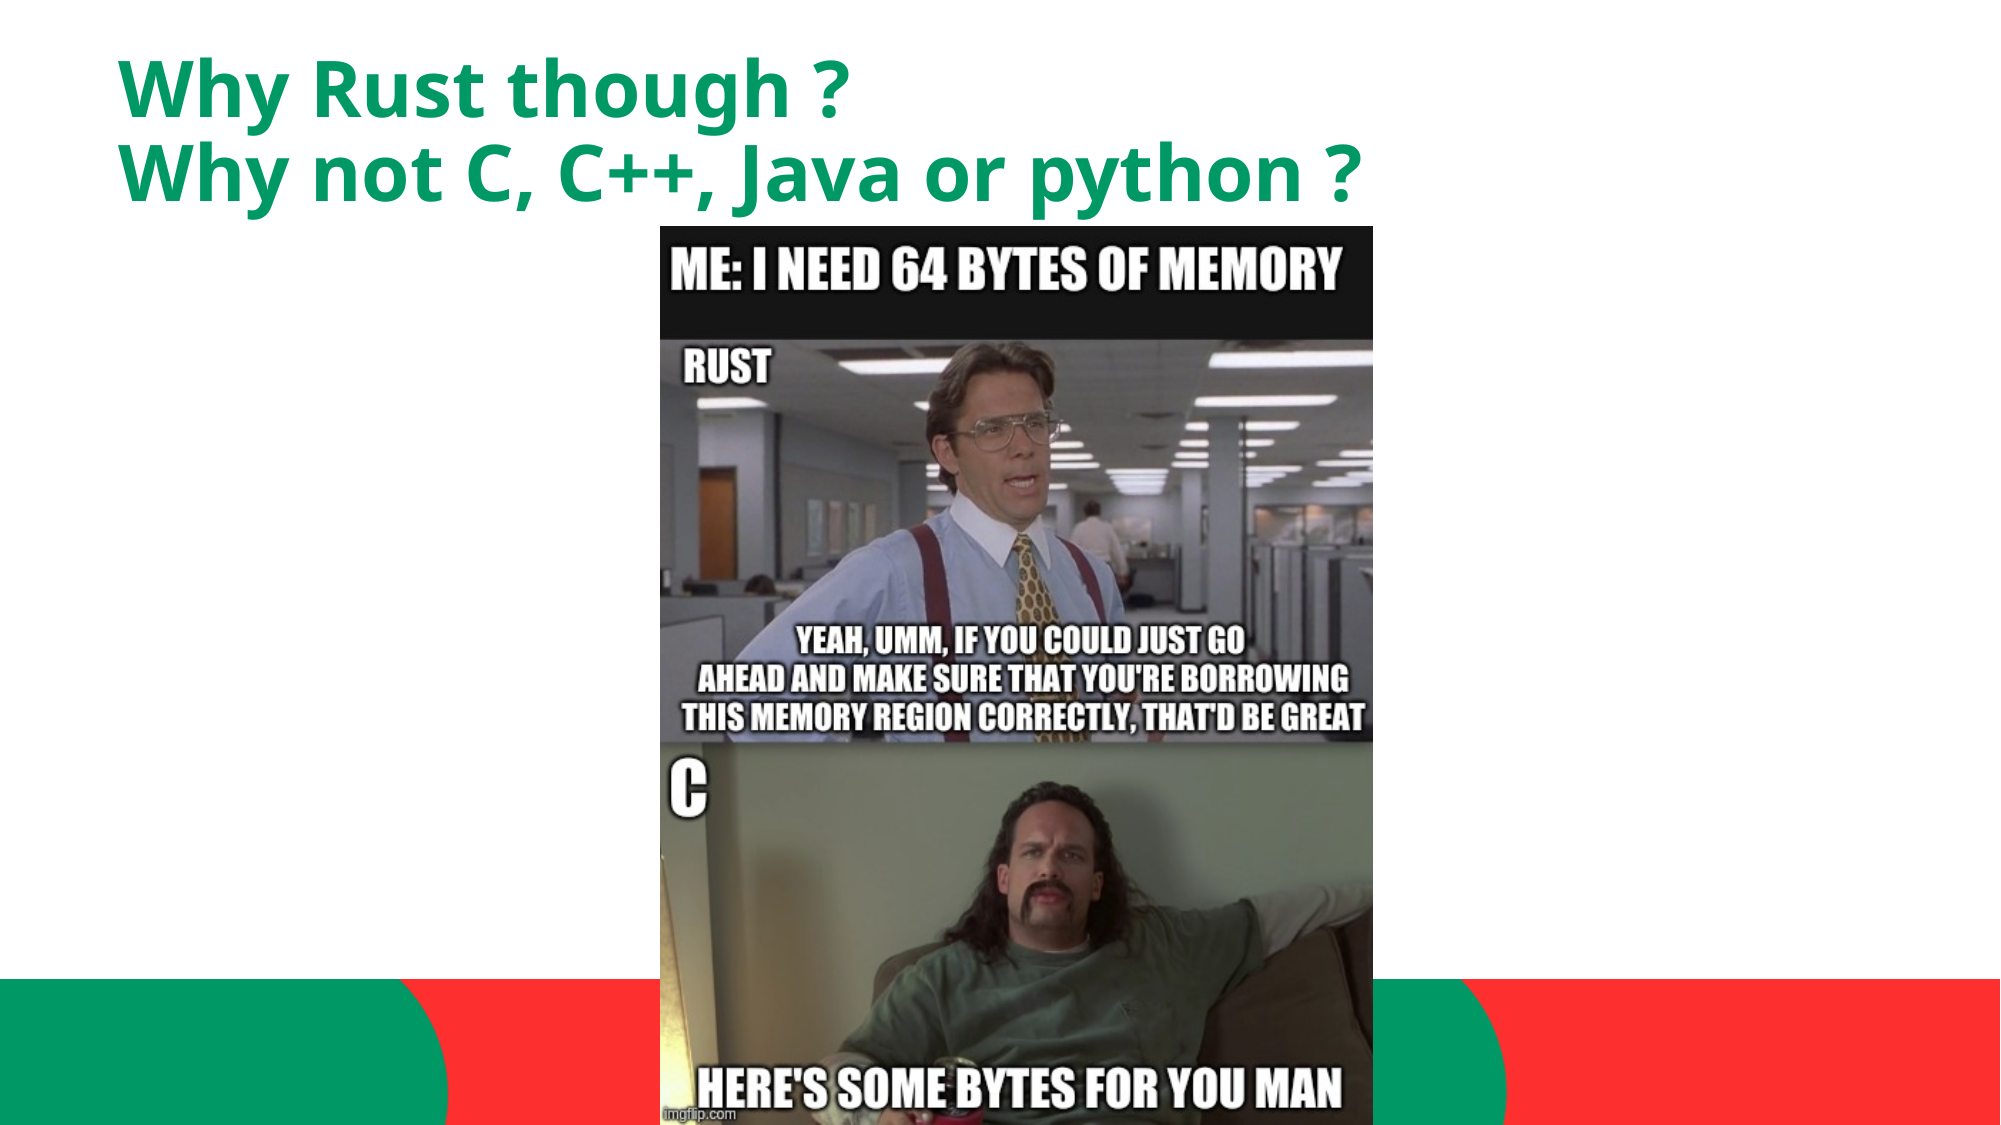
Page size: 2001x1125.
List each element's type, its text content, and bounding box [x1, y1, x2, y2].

picture [0, 226, 2000, 1125]
title Why Rust though ? Why not C, C++, Java or python ? [103, 42, 1897, 227]
